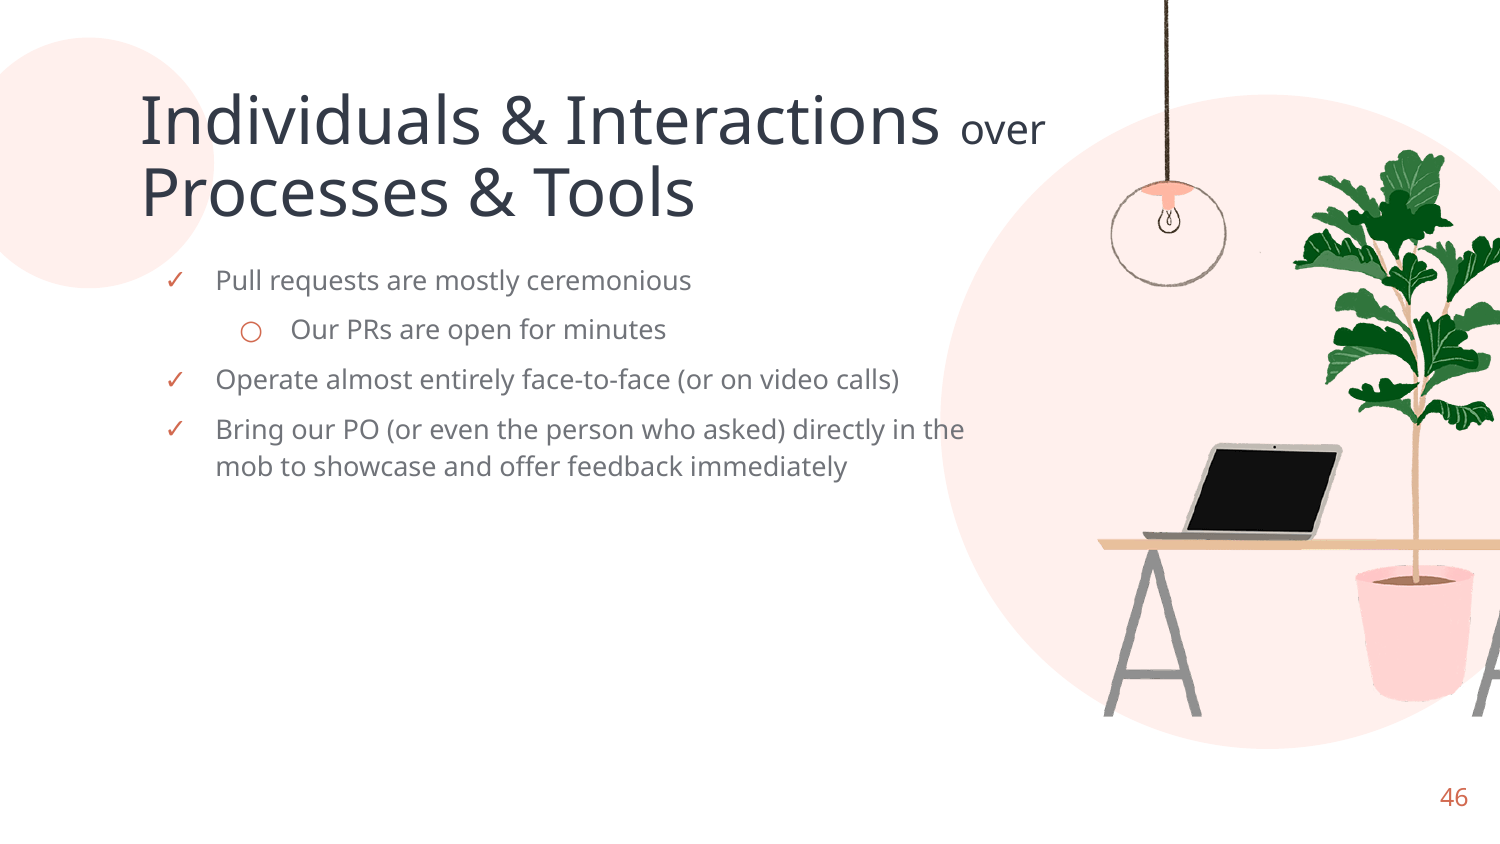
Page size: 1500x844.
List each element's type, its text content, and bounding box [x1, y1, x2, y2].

list Pull requests are mostly ceremonious Our PRs are open for minutes Operate almost entirely face-to-face (or on video calls) Bring our PO (or even the person who asked) directly in the mob to showcase and offer feedback immediately [140, 257, 1014, 728]
slide_number 46 [1378, 766, 1469, 832]
picture [1097, 0, 1500, 717]
title Individuals & Interactions over Processes & Tools [140, 115, 1082, 203]
